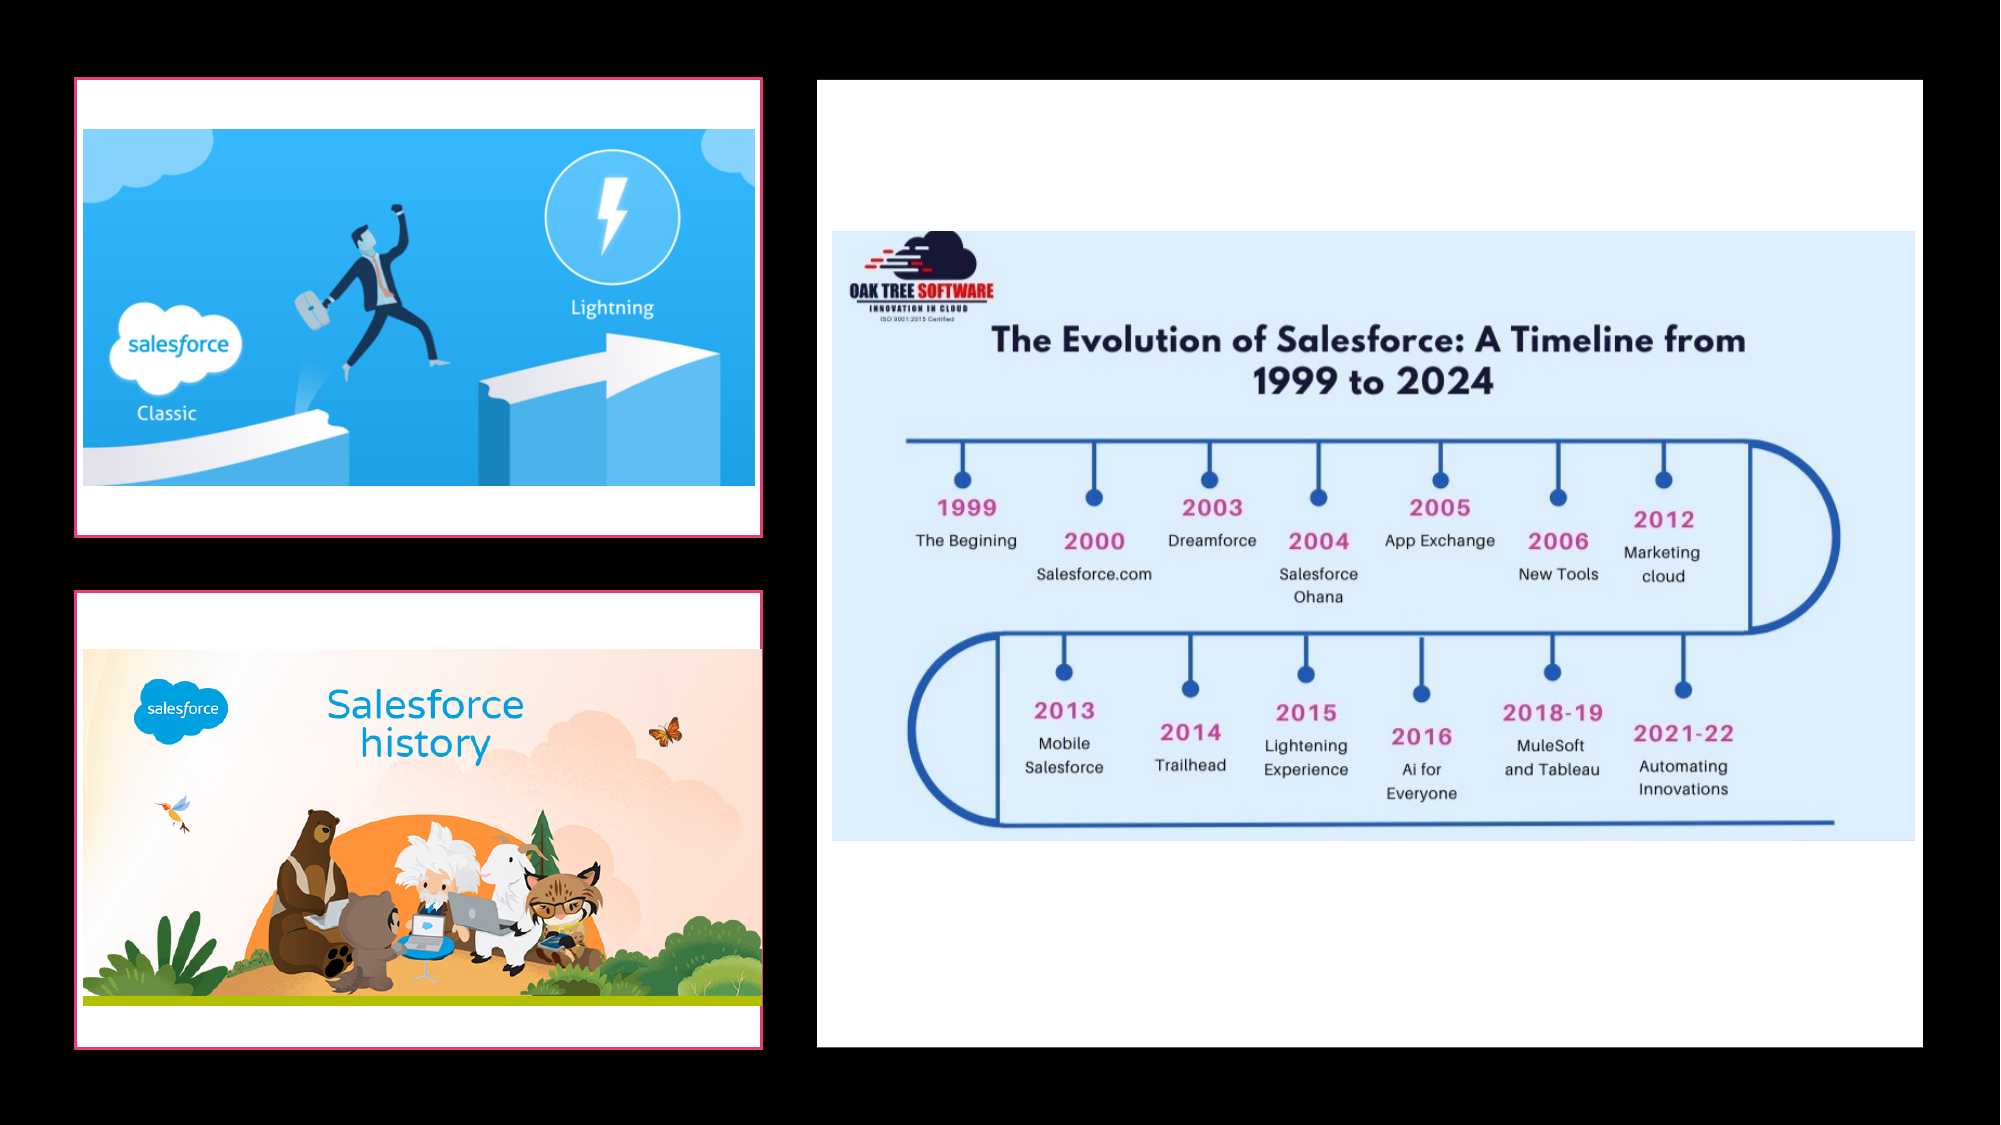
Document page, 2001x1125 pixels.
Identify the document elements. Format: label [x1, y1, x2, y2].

text_box [75, 78, 762, 537]
picture [82, 129, 755, 486]
picture [83, 649, 762, 1006]
text_box [75, 590, 762, 1049]
picture [832, 231, 1915, 841]
text_box [816, 79, 1924, 1048]
text_box [0, 0, 2000, 1125]
